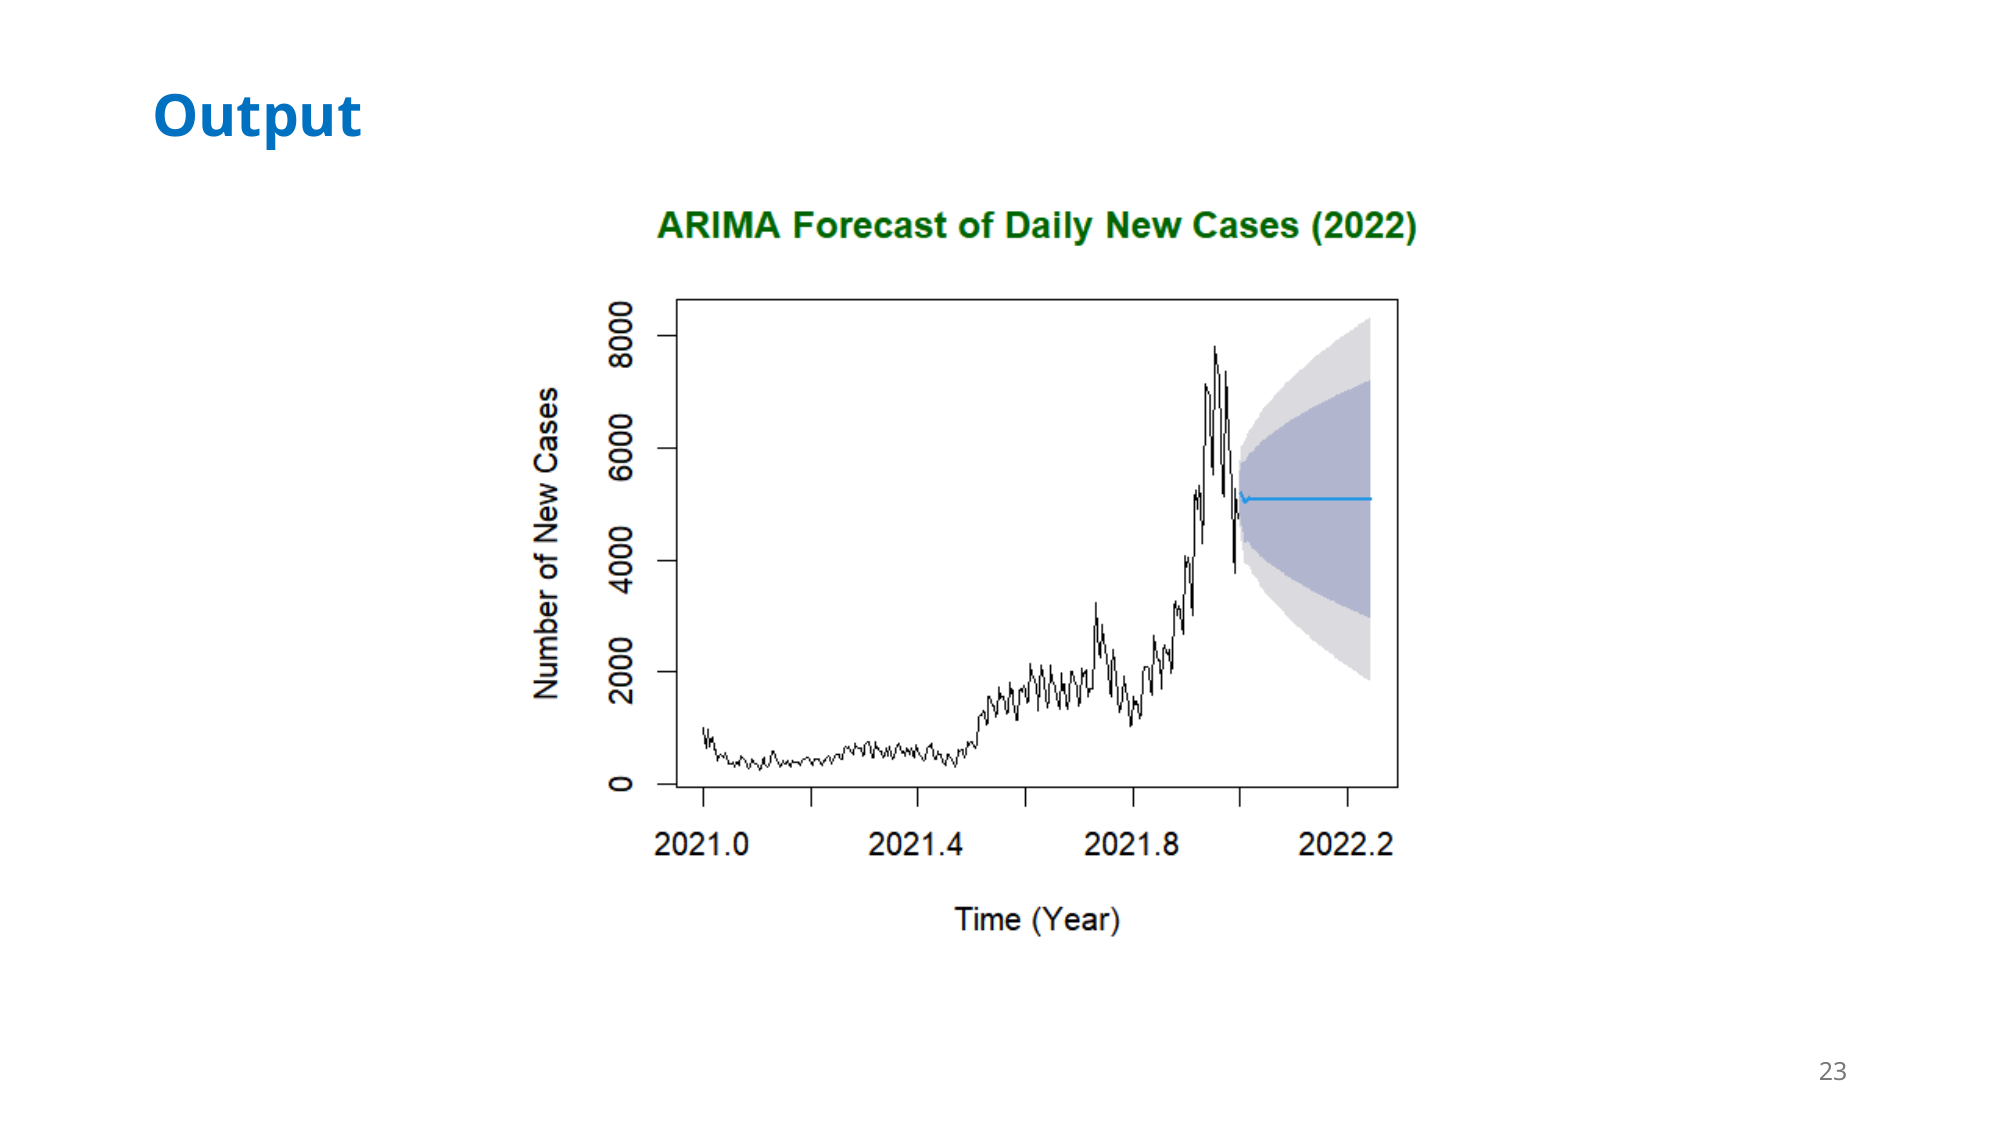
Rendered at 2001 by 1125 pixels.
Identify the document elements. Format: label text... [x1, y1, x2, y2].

list Output [137, 79, 1863, 1014]
picture [522, 145, 1478, 980]
slide_number 23 [1412, 1042, 1863, 1103]
